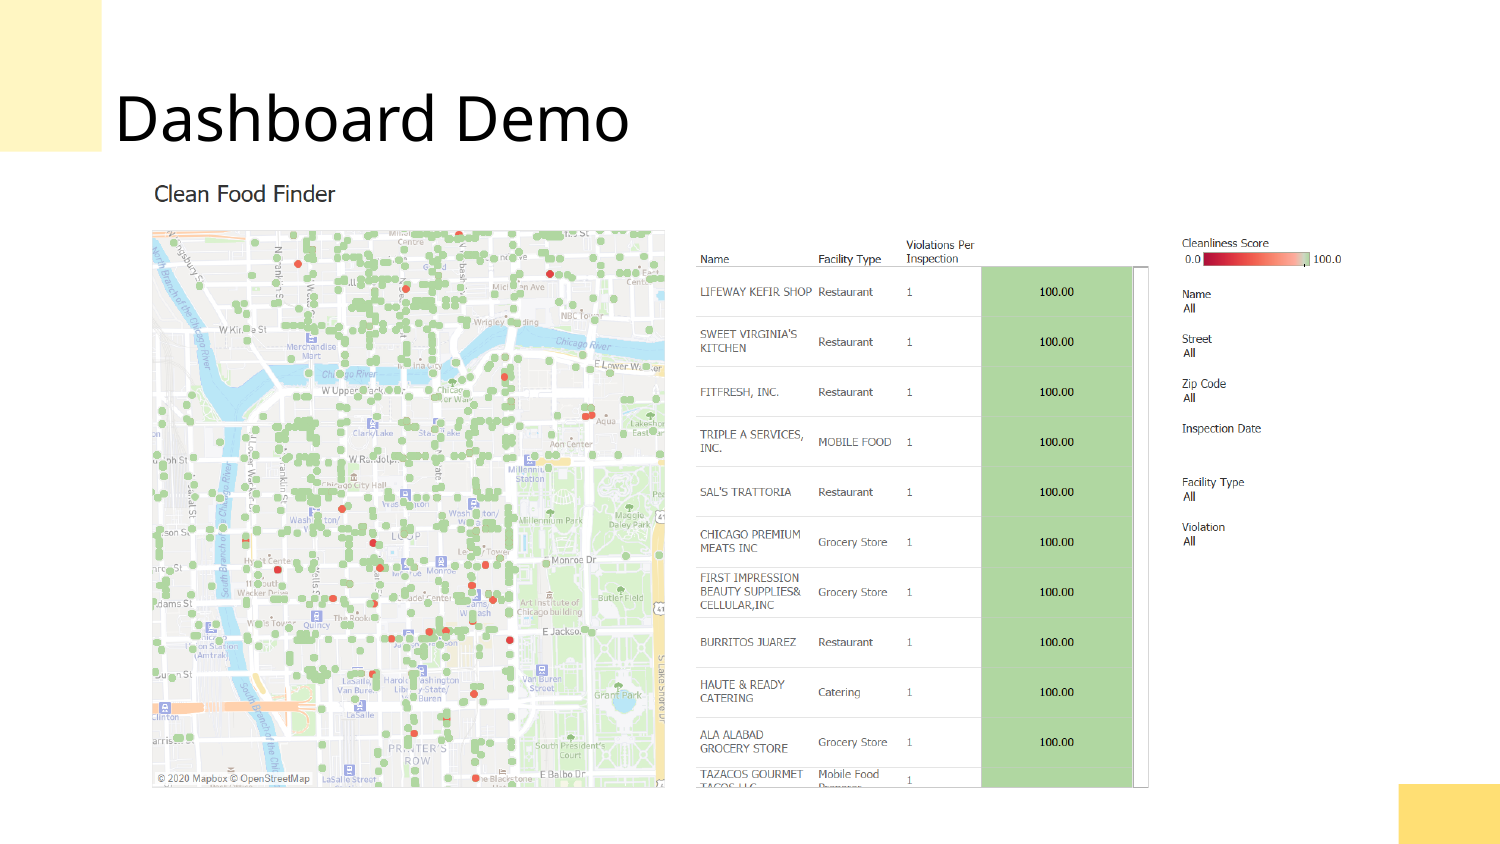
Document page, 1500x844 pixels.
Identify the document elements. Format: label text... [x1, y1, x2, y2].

title Dashboard Demo [100, 64, 1254, 169]
picture [121, 155, 1379, 819]
